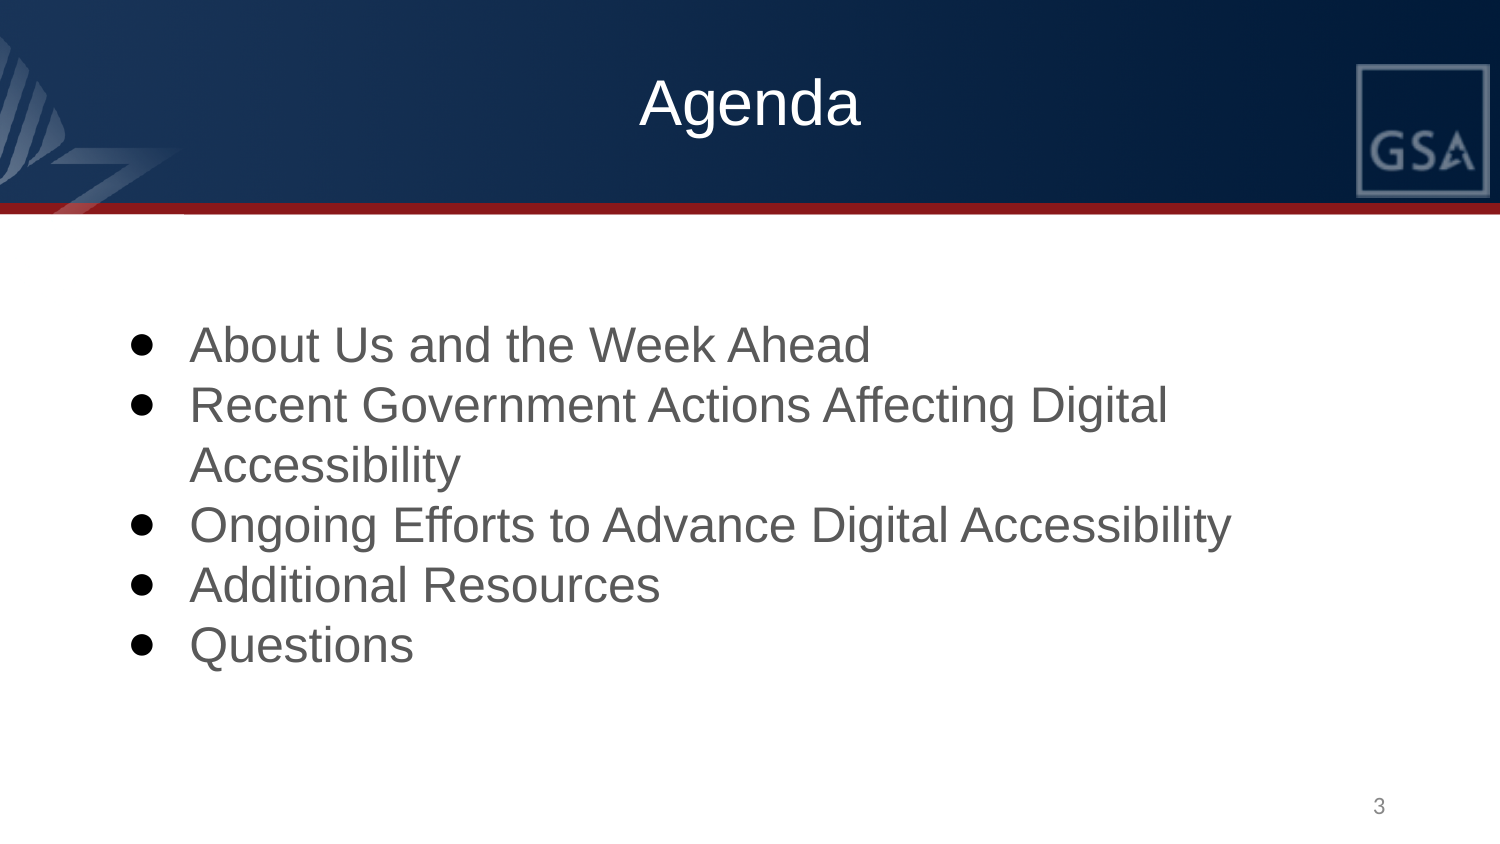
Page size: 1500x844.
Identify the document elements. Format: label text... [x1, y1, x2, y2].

title Agenda [103, 23, 1397, 187]
slide_number 3 [1059, 782, 1397, 827]
list About Us and the Week Ahead Recent Government Actions Affecting Digital Accessibility Ongoing Efforts to Advance Digital Accessibility Additional Resources Questions [103, 224, 1397, 760]
picture [0, 0, 1500, 844]
